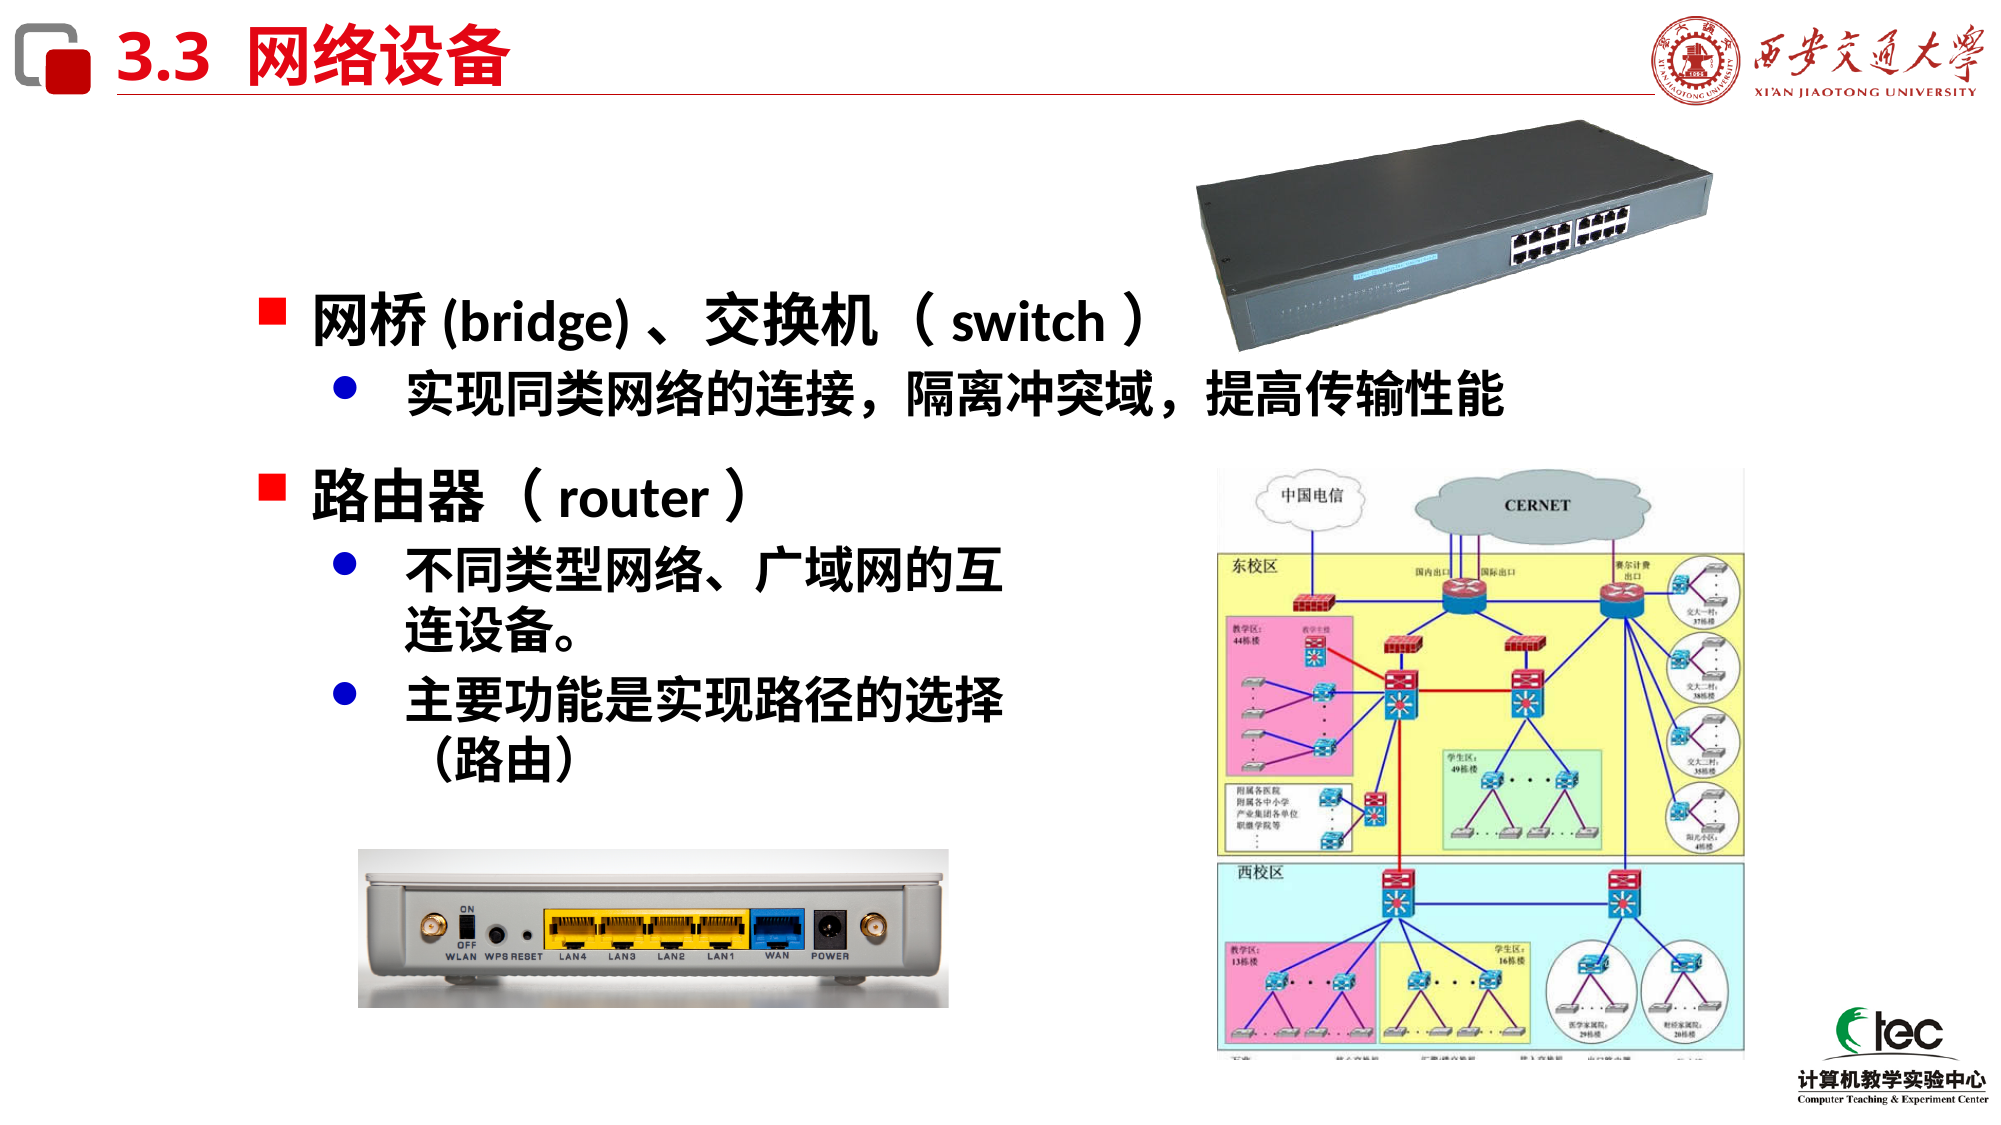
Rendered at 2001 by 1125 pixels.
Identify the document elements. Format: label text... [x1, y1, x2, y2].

picture [1217, 468, 1752, 1060]
text_box 路由器（router） 不同类型网络、广域网的互连设备。 主要功能是实现路径的选择（路由） [239, 451, 1032, 830]
picture [1788, 993, 2000, 1125]
picture [358, 849, 949, 1008]
text_box 网桥(bridge)、交换机（switch） 实现同类网络的连接，隔离冲突域，提高传输性能 [239, 275, 1599, 536]
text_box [19, 27, 91, 95]
picture [1191, 12, 1995, 355]
text_box 3.3 网络设备 [101, 6, 528, 102]
